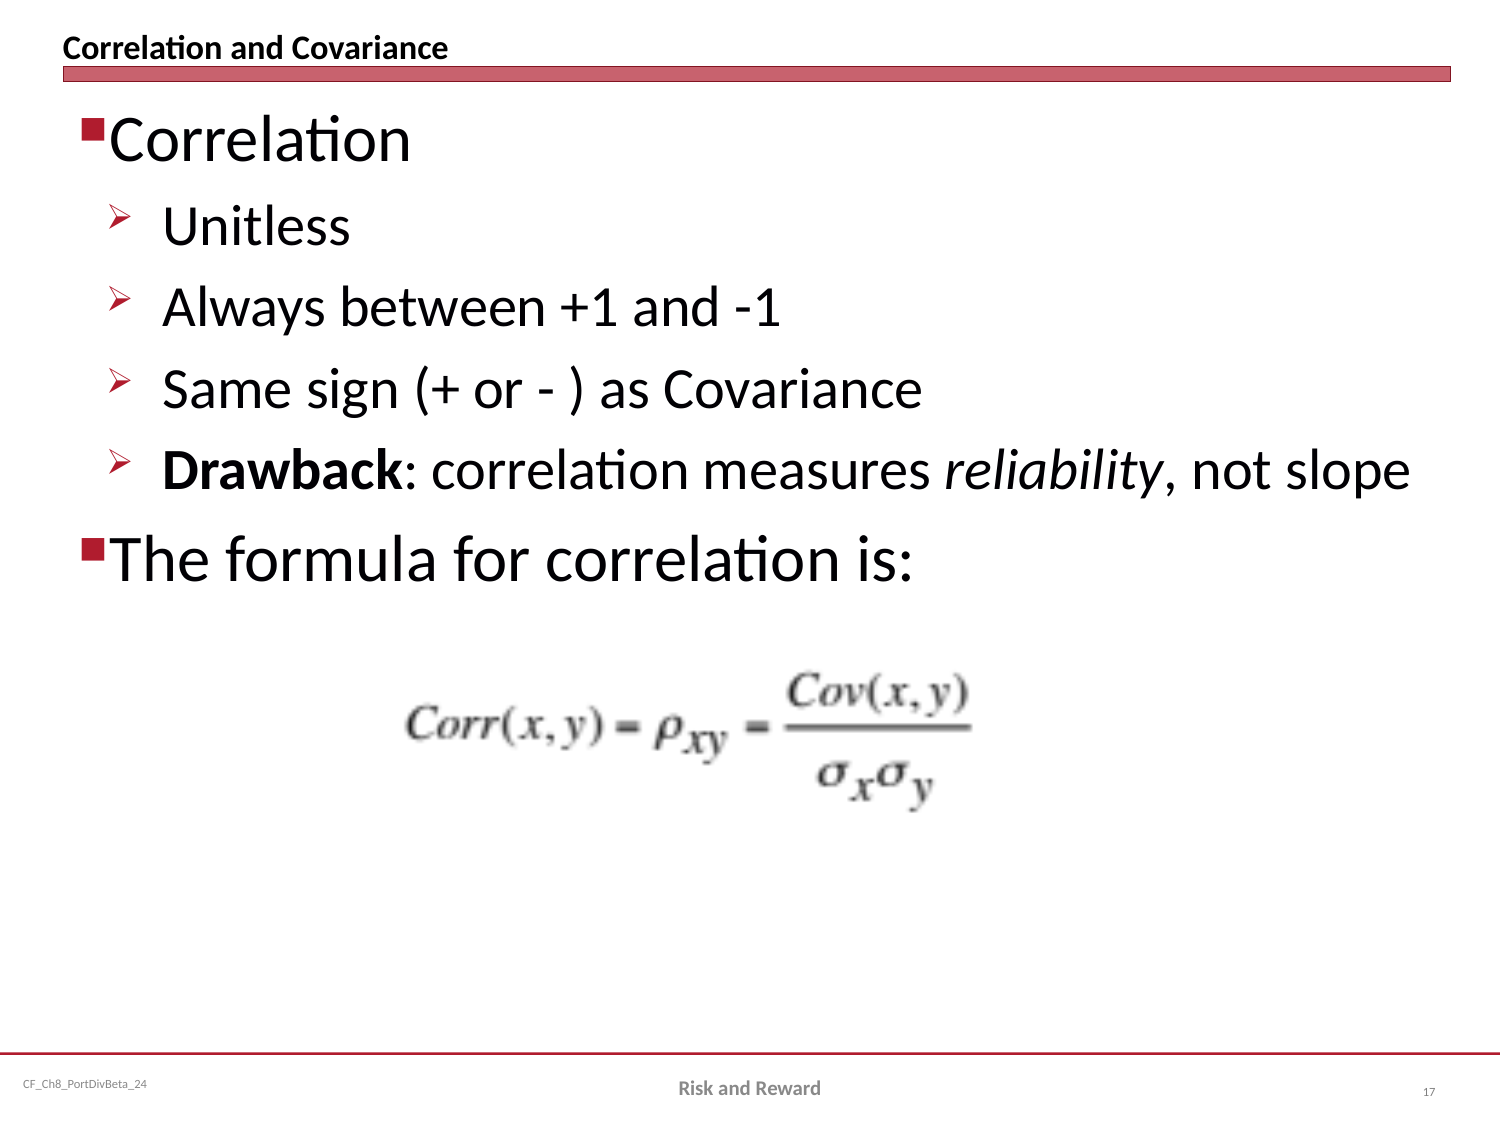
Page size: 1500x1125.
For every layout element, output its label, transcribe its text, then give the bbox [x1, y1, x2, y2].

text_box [399, 649, 977, 817]
title Correlation and Covariance [62, 6, 1451, 67]
footer Risk and Reward [512, 1056, 988, 1117]
slide_number 17 [1375, 1061, 1451, 1122]
list Correlation Unitless Always between +1 and -1 Same sign (+ or - ) as Covariance Drawback: correlation measures reliability, not slope The formula for correlation is: [63, 87, 1451, 1041]
